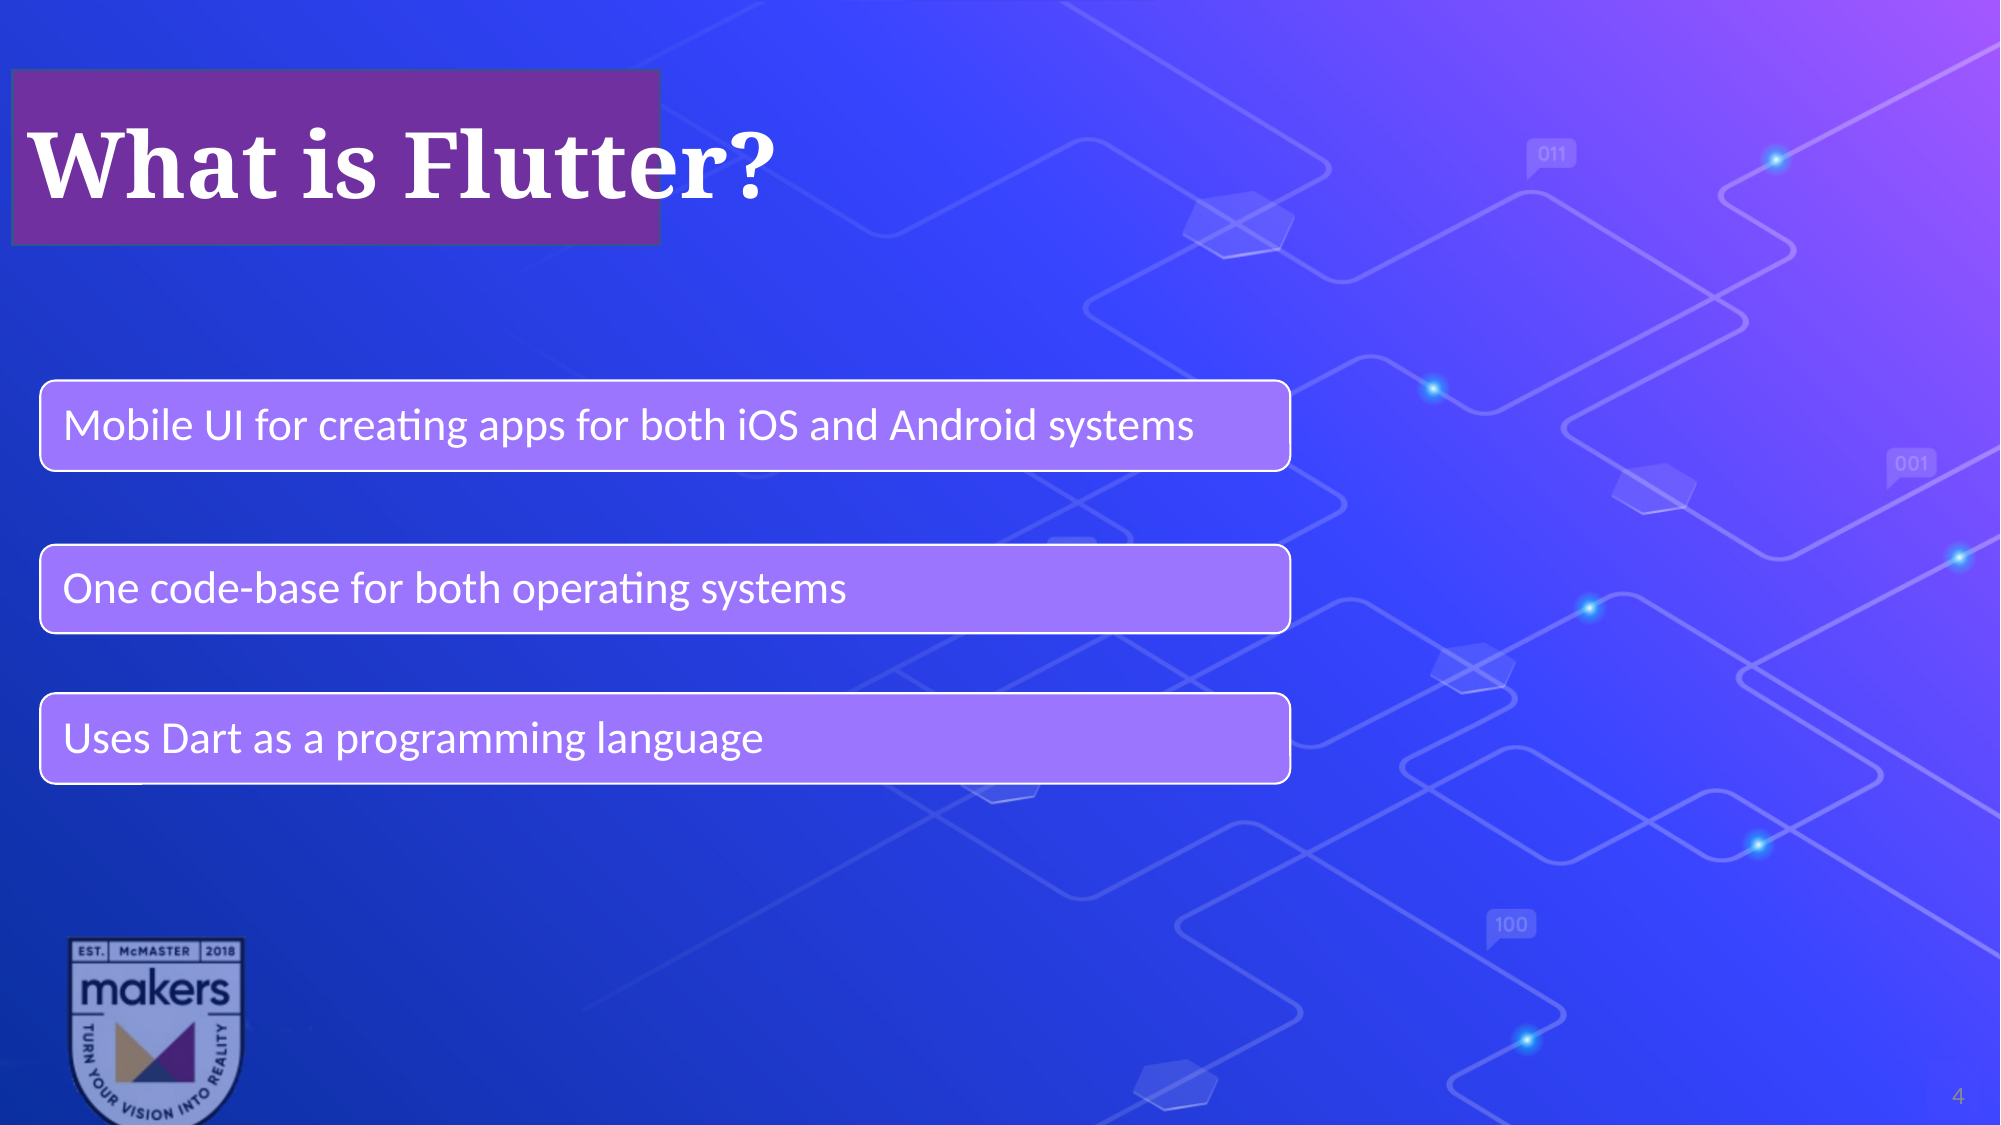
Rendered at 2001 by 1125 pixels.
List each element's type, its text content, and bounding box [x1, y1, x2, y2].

title What is Flutter? [12, 59, 1725, 278]
picture [0, 0, 2000, 1125]
text_box 4 [1529, 1072, 1980, 1117]
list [40, 380, 1291, 864]
